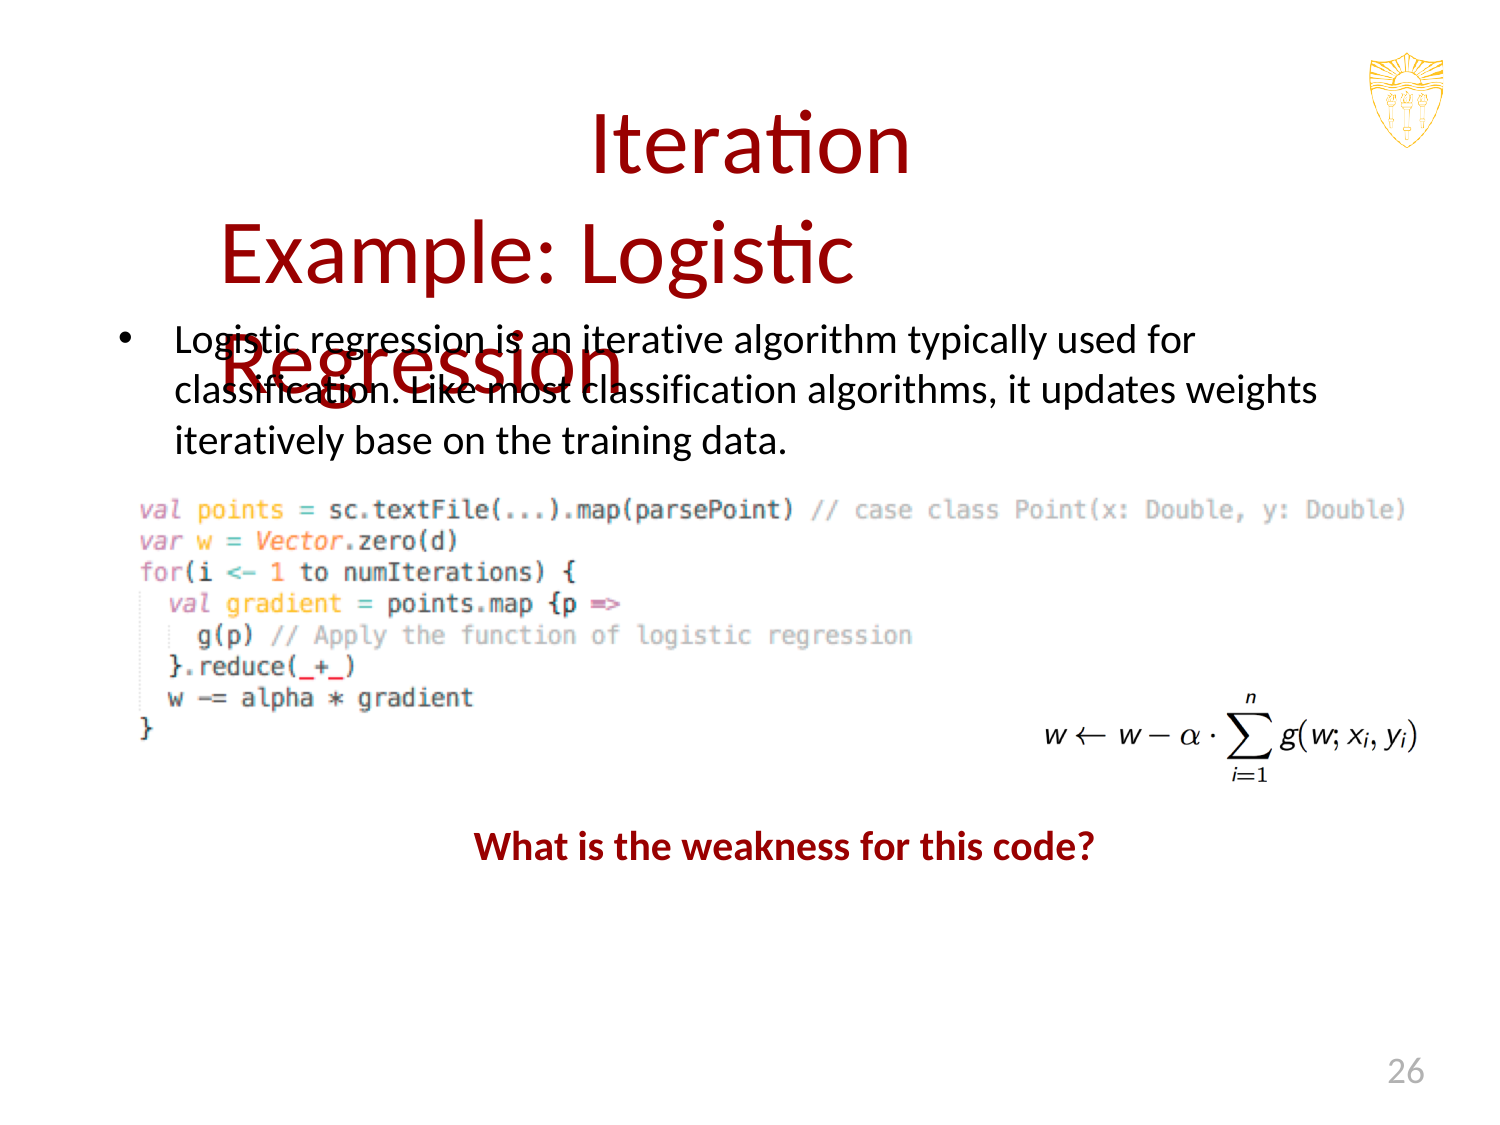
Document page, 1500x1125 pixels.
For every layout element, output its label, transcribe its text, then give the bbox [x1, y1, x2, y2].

text_box What is the weakness for this code? [471, 818, 1097, 869]
text_box Iteration Example: Logistic Regression [217, 82, 1283, 312]
text_box Logistic regression is an iterative algorithm typically used for classification. Like most classification algorithms, it updates weights iteratively base on the training data. [116, 312, 1432, 463]
text_box [115, 480, 1433, 761]
slide_number 26 [1080, 1046, 1425, 1103]
picture [1369, 52, 1444, 148]
text_box [1009, 673, 1449, 807]
